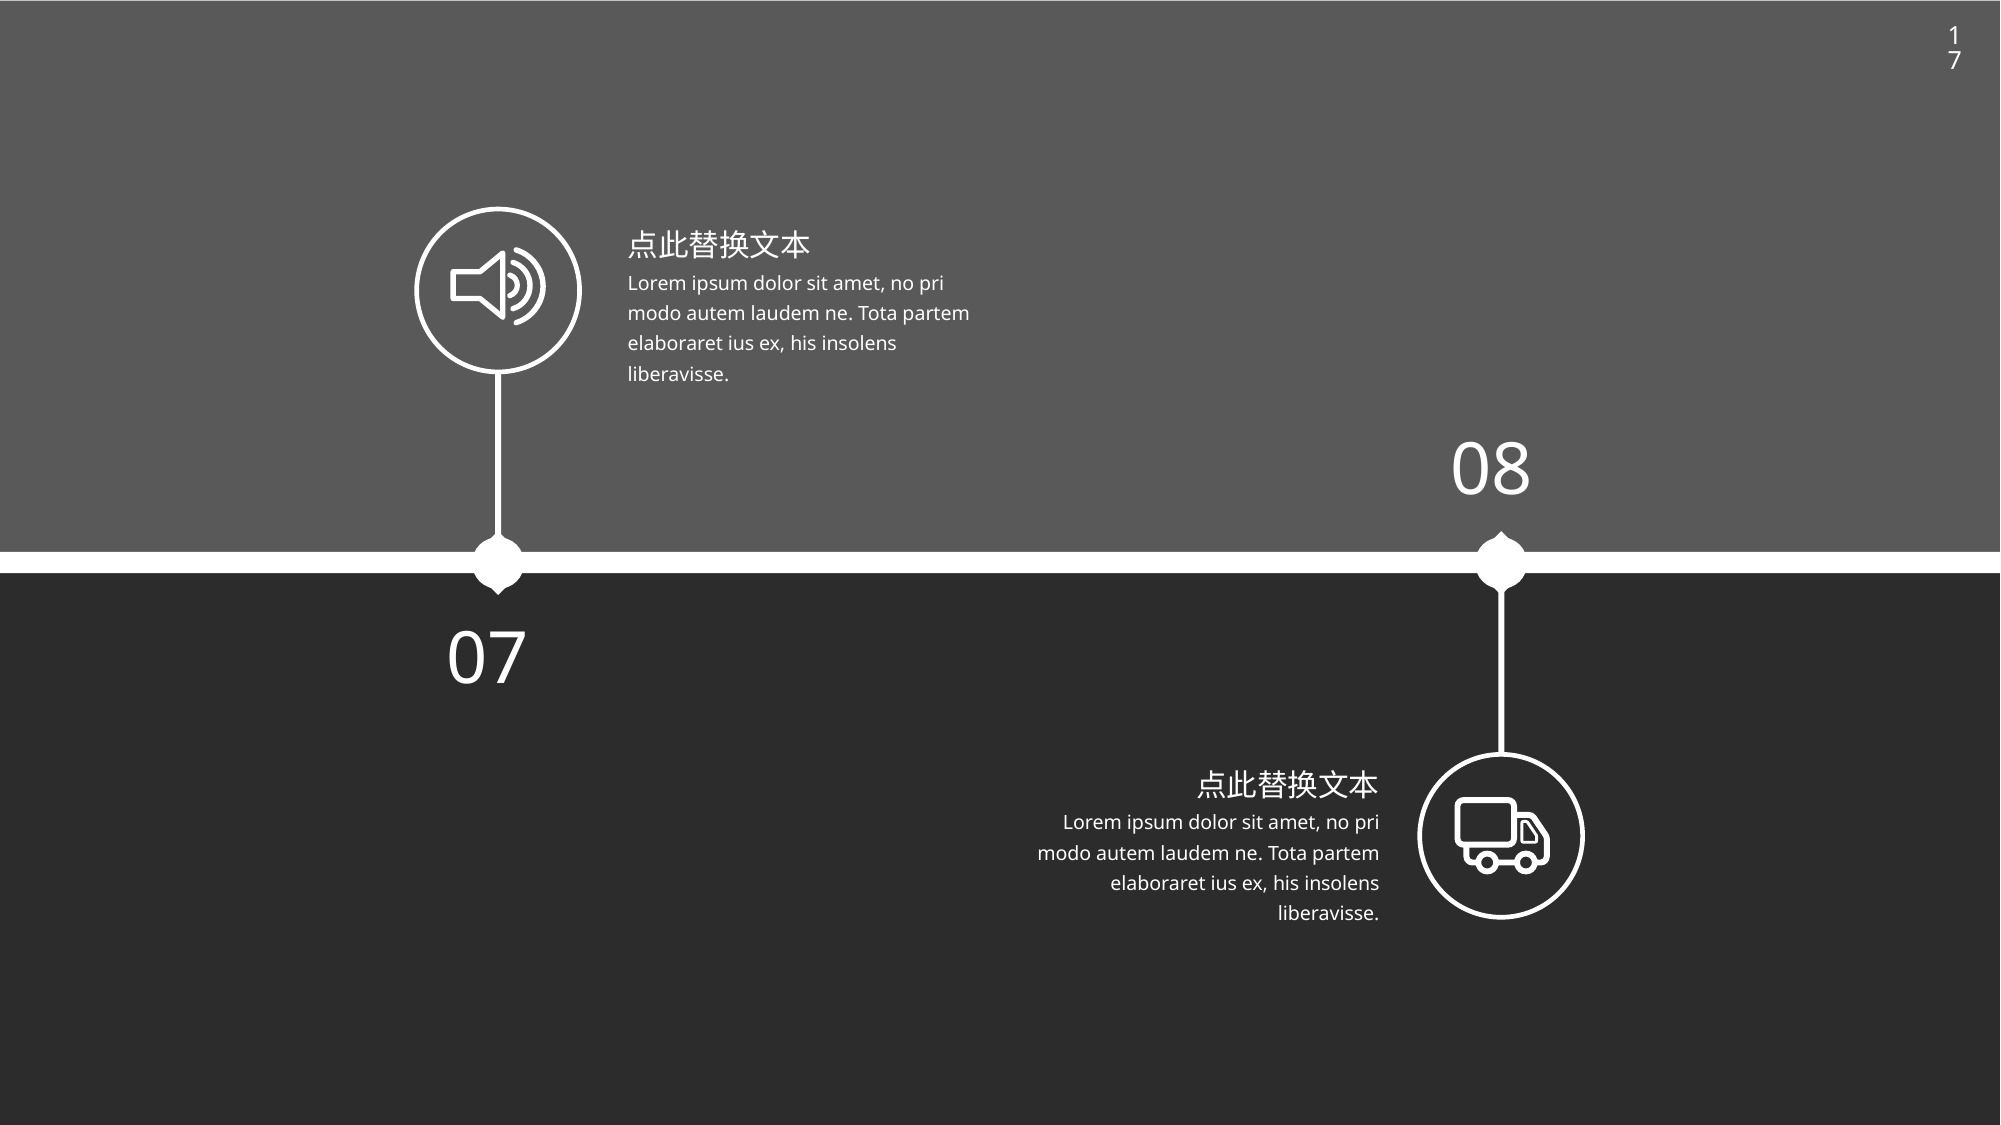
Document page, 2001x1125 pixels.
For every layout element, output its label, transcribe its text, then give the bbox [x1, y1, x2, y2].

text_box [495, 375, 502, 534]
text_box [1498, 593, 1505, 752]
text_box 点此替换文本 [1121, 763, 1380, 809]
text_box 08 [1450, 415, 1554, 517]
text_box [1525, 551, 2000, 574]
text_box 07 [446, 604, 550, 706]
text_box [1475, 531, 1528, 596]
text_box [0, 574, 2000, 1125]
text_box 点此替换文本 [627, 224, 886, 269]
slide_number 17 [1932, 26, 1984, 47]
text_box Lorem ipsum dolor sit amet, no pri modo autem laudem ne. Tota partem elaboraret ius ex, his insolens liberavisse. [1009, 809, 1380, 919]
text_box [472, 531, 525, 596]
text_box [522, 551, 1477, 574]
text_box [1419, 754, 1583, 918]
text_box [0, 551, 474, 574]
text_box [0, 0, 2000, 551]
text_box Lorem ipsum dolor sit amet, no pri modo autem laudem ne. Tota partem elaboraret ius ex, his insolens liberavisse. [627, 269, 998, 379]
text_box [416, 208, 580, 372]
